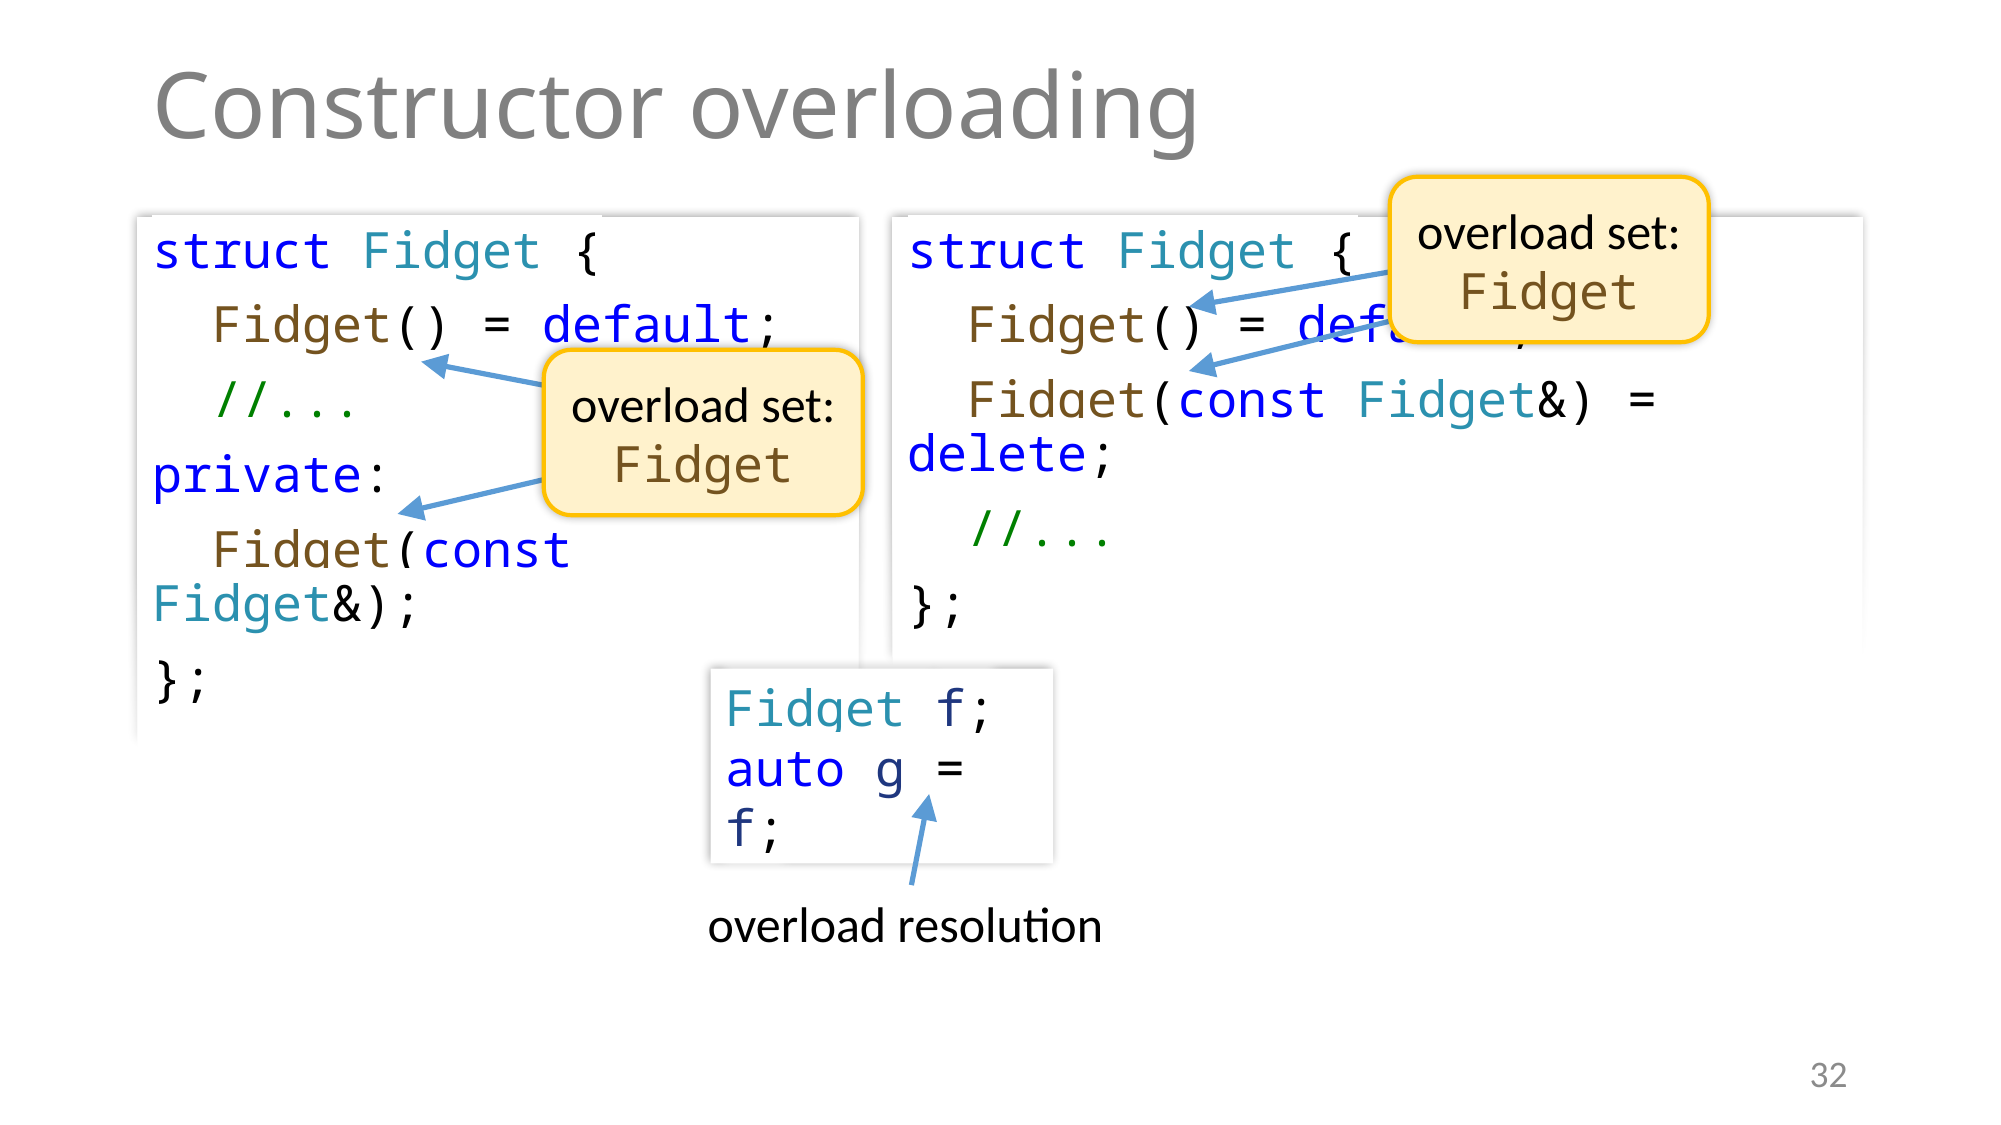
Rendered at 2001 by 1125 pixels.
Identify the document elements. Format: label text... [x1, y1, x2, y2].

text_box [911, 793, 930, 886]
text_box overload set: Fidget [1388, 175, 1710, 344]
title Constructor overloading [137, 0, 1863, 218]
text_box Fidget f; auto g = f; [710, 668, 1054, 864]
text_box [397, 479, 544, 514]
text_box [1188, 271, 1390, 307]
list struct Fidget { Fidget() = default; //... private: Fidget(const Fidget&); }; [137, 217, 859, 1043]
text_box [1188, 321, 1390, 371]
text_box overload resolution [692, 885, 1130, 960]
slide_number 32 [1412, 1042, 1863, 1103]
text_box overload set: Fidget [542, 348, 864, 517]
list struct Fidget { Fidget() = default; Fidget(const Fidget&) = delete; //... }; [892, 218, 1863, 1043]
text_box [421, 361, 544, 386]
